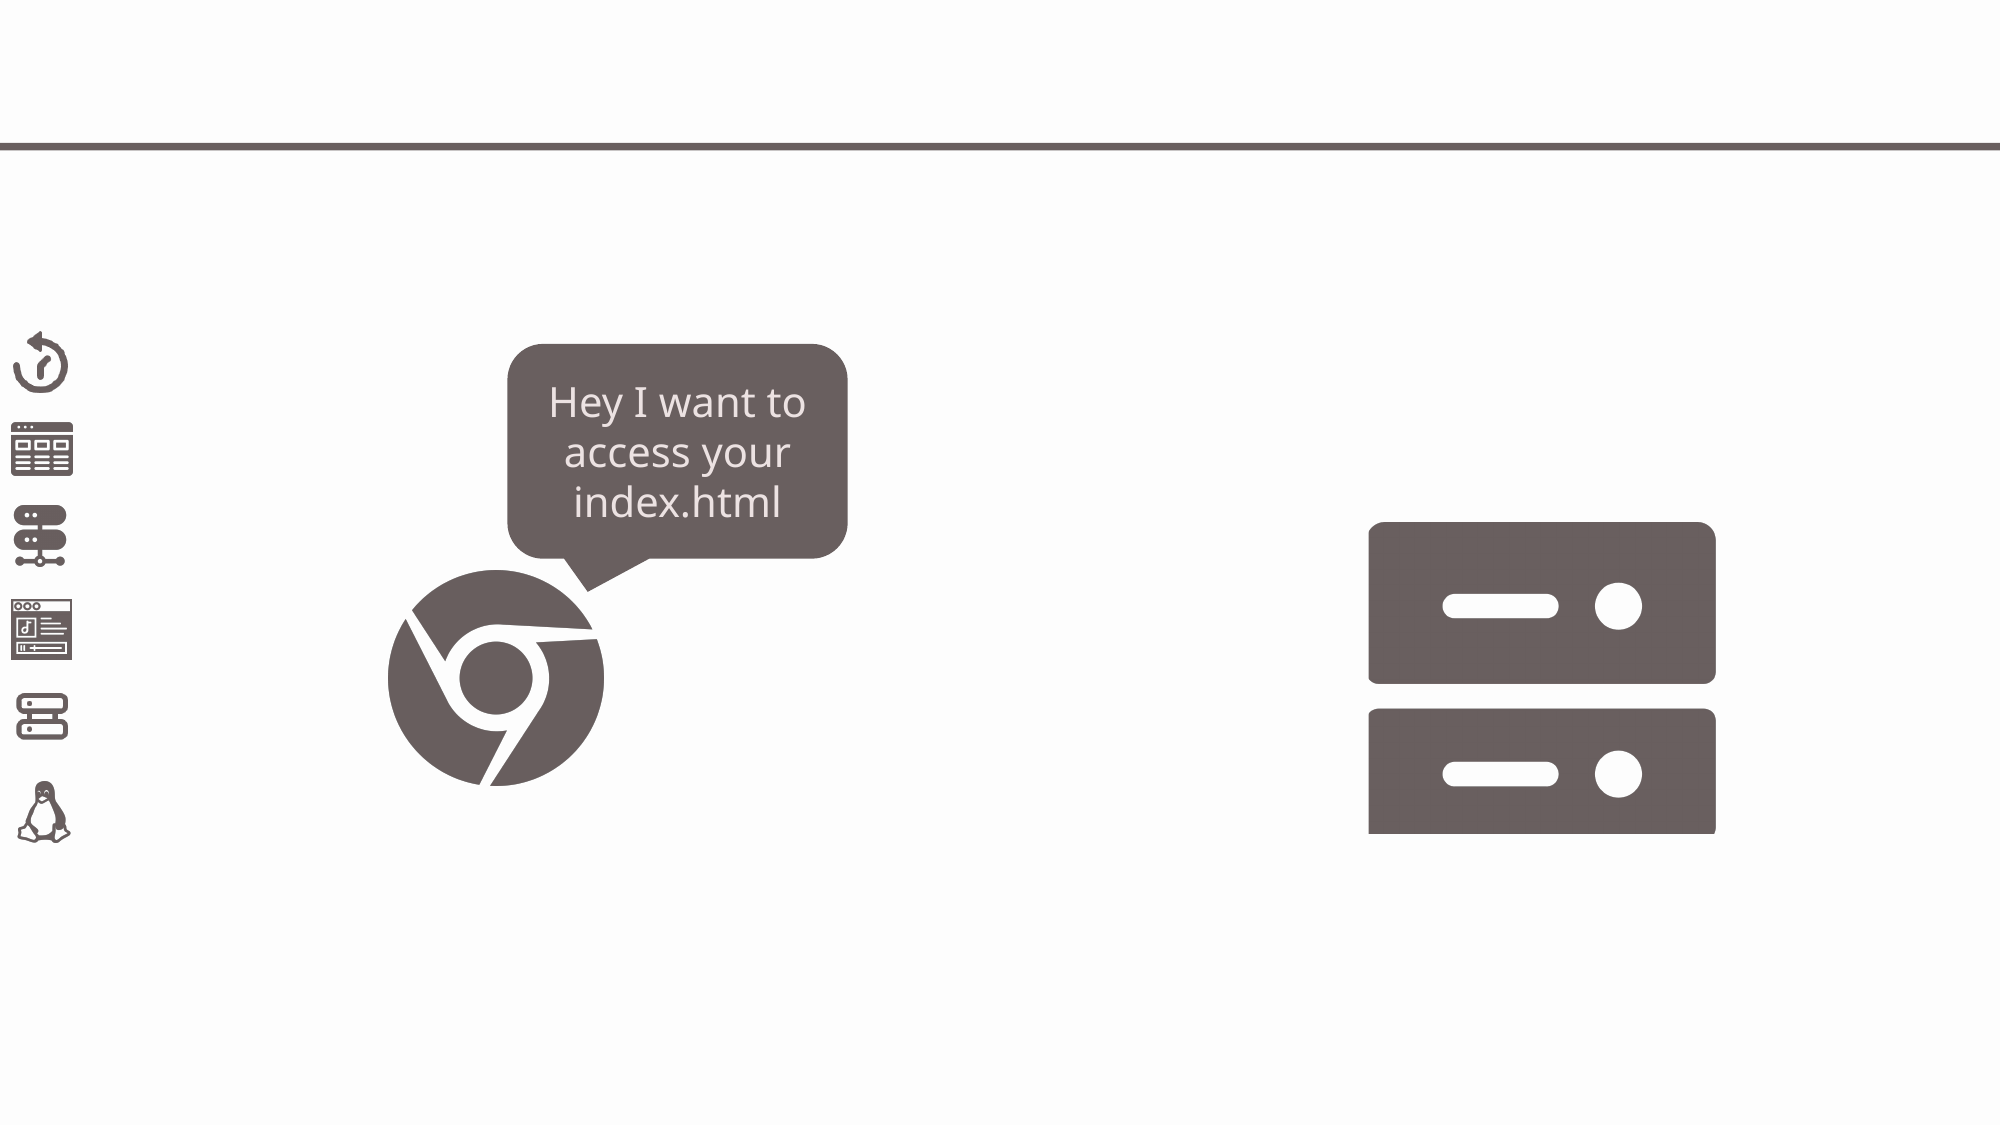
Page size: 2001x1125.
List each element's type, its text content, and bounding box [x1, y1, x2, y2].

picture [9, 505, 71, 567]
picture [1368, 522, 1754, 834]
picture [11, 599, 72, 660]
picture [11, 685, 73, 747]
picture [9, 331, 71, 393]
picture [388, 570, 604, 786]
text_box [0, 142, 2000, 151]
text_box Hey I want to access your index.html [506, 342, 849, 585]
picture [13, 781, 75, 843]
picture [11, 418, 73, 481]
